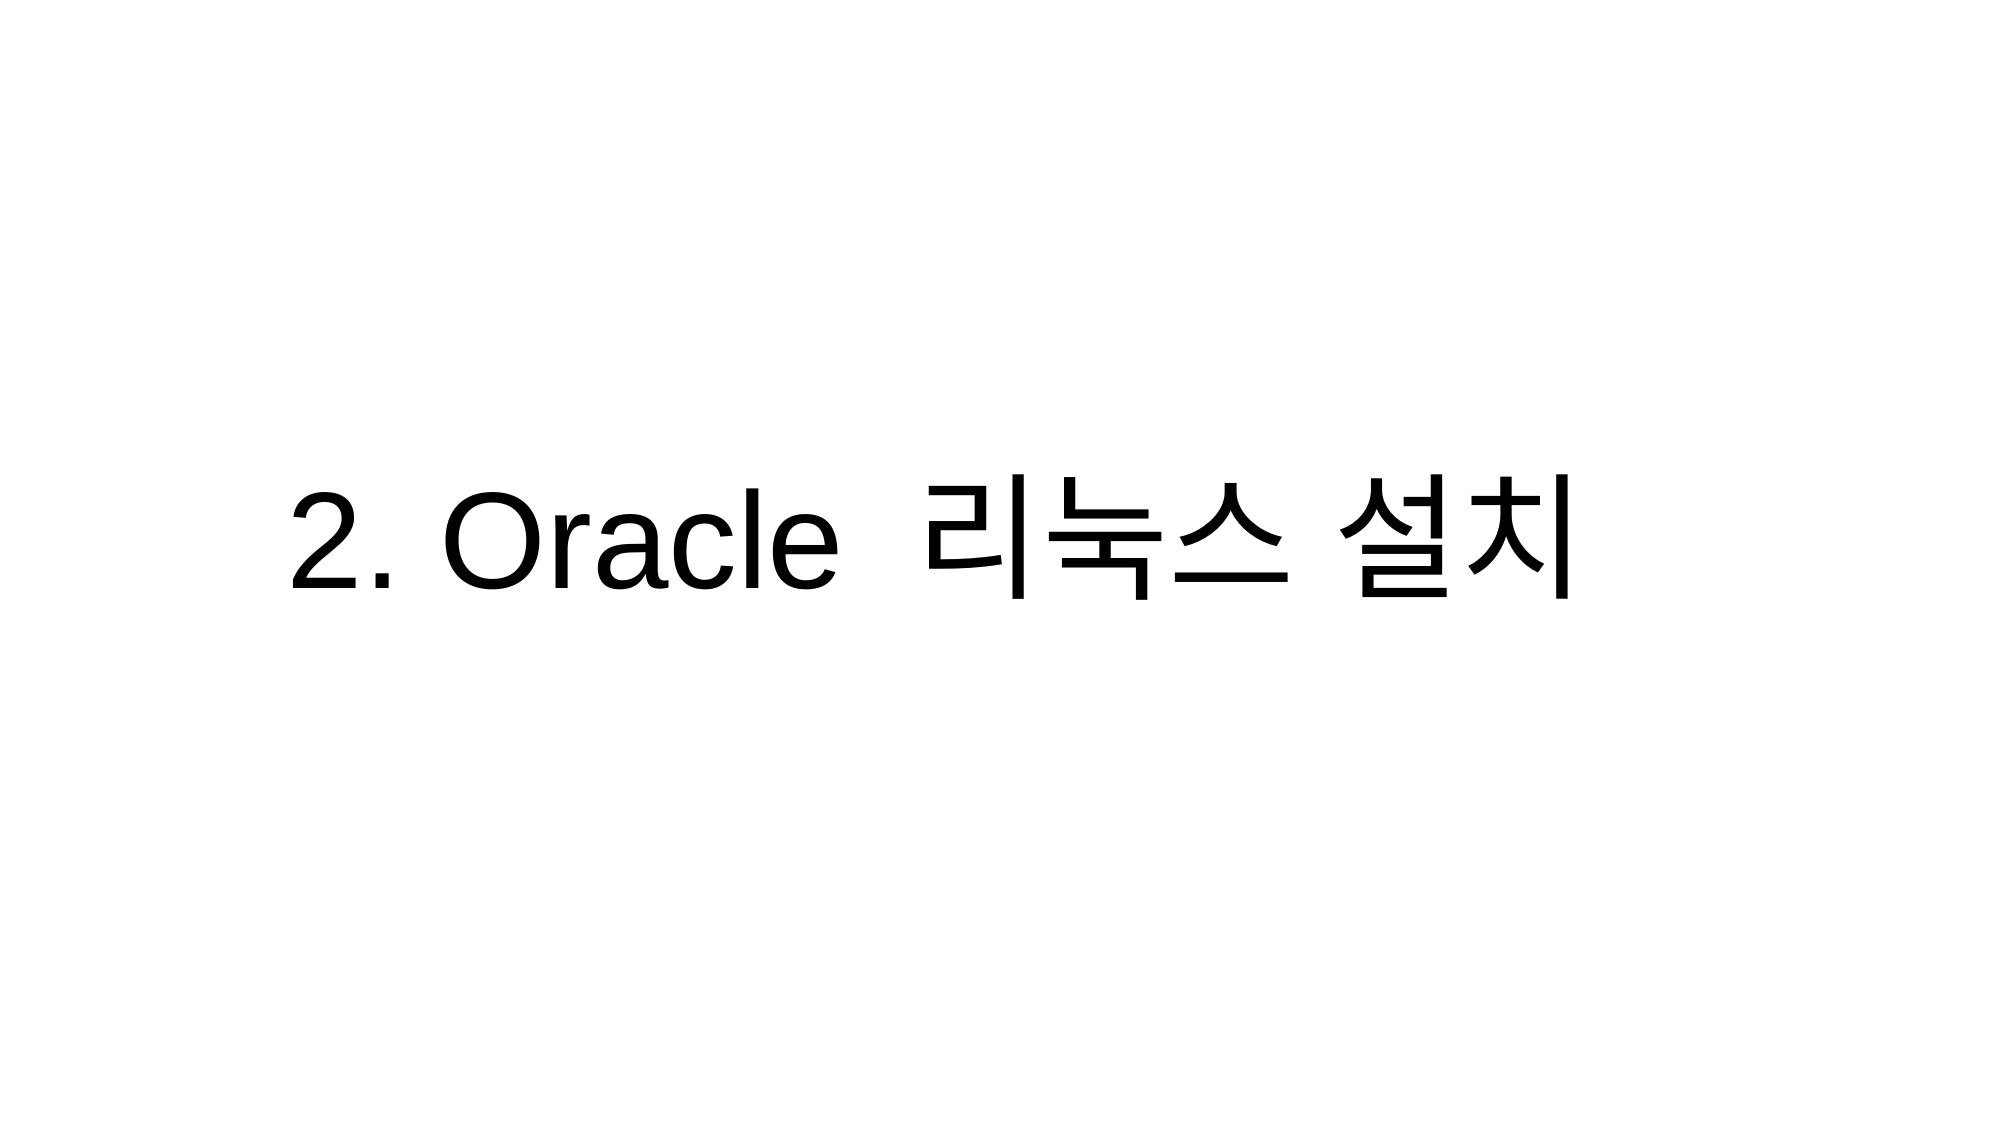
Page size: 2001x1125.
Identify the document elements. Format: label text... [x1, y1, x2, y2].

text_box 2. Oracle 리눅스 설치 [271, 443, 1736, 626]
